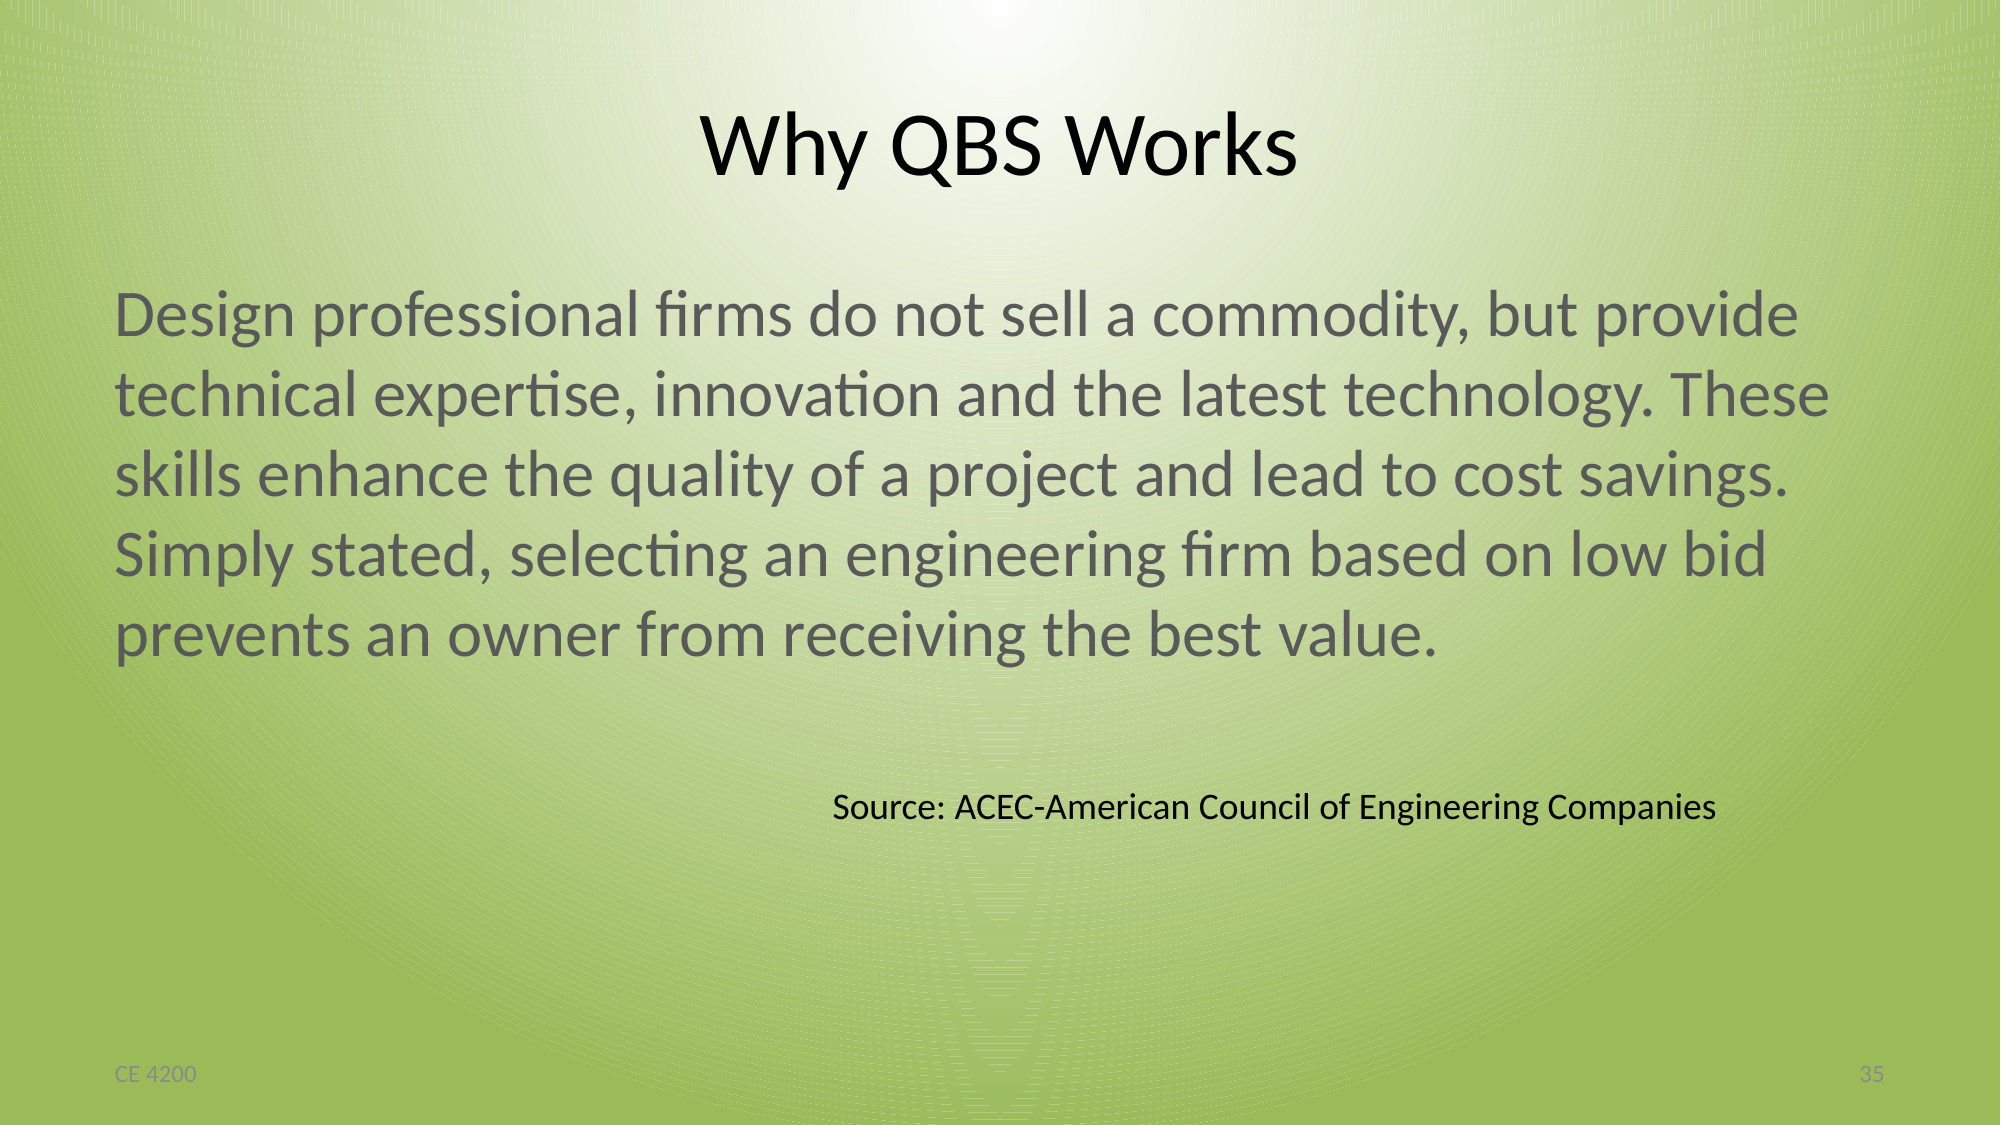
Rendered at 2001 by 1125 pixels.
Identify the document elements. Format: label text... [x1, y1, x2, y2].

title Why QBS Works [99, 45, 1900, 233]
slide_number 35 [1433, 1042, 1900, 1103]
slide_number CE 4200 [99, 1042, 567, 1103]
text_box Source: ACEC-American Council of Engineering Companies [817, 774, 1733, 835]
list Design professional firms do not sell a commodity, but provide technical expertise, innovation and the latest technology. These skills enhance the quality of a project and lead to cost savings. Simply stated, selecting an engineering firm based on low bid prevents an owner from receiving the best value. [99, 262, 1900, 1005]
